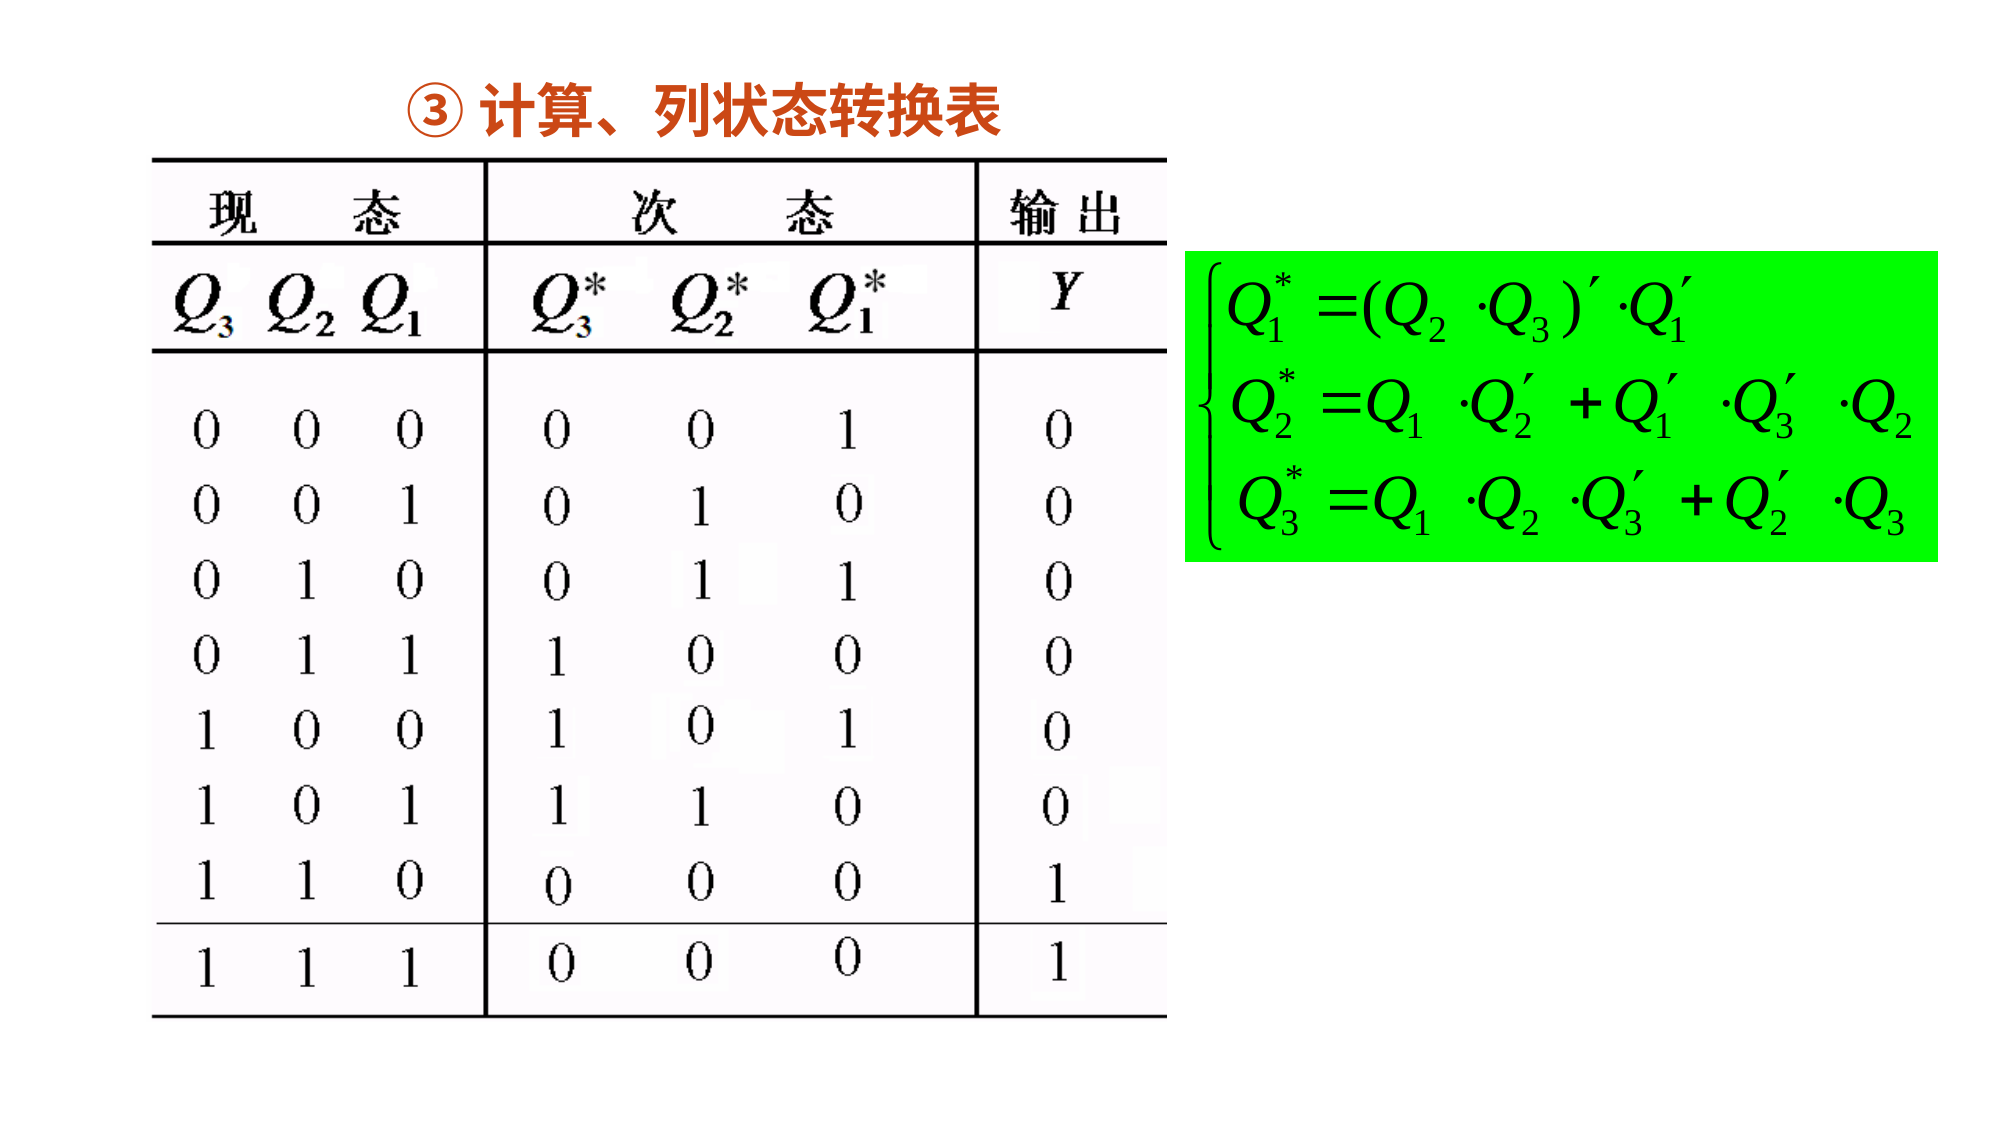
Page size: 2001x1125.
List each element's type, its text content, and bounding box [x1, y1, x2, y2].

picture [146, 155, 1167, 1023]
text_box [1185, 250, 1938, 563]
text_box ③计算、列状态转换表 [314, 66, 1095, 152]
